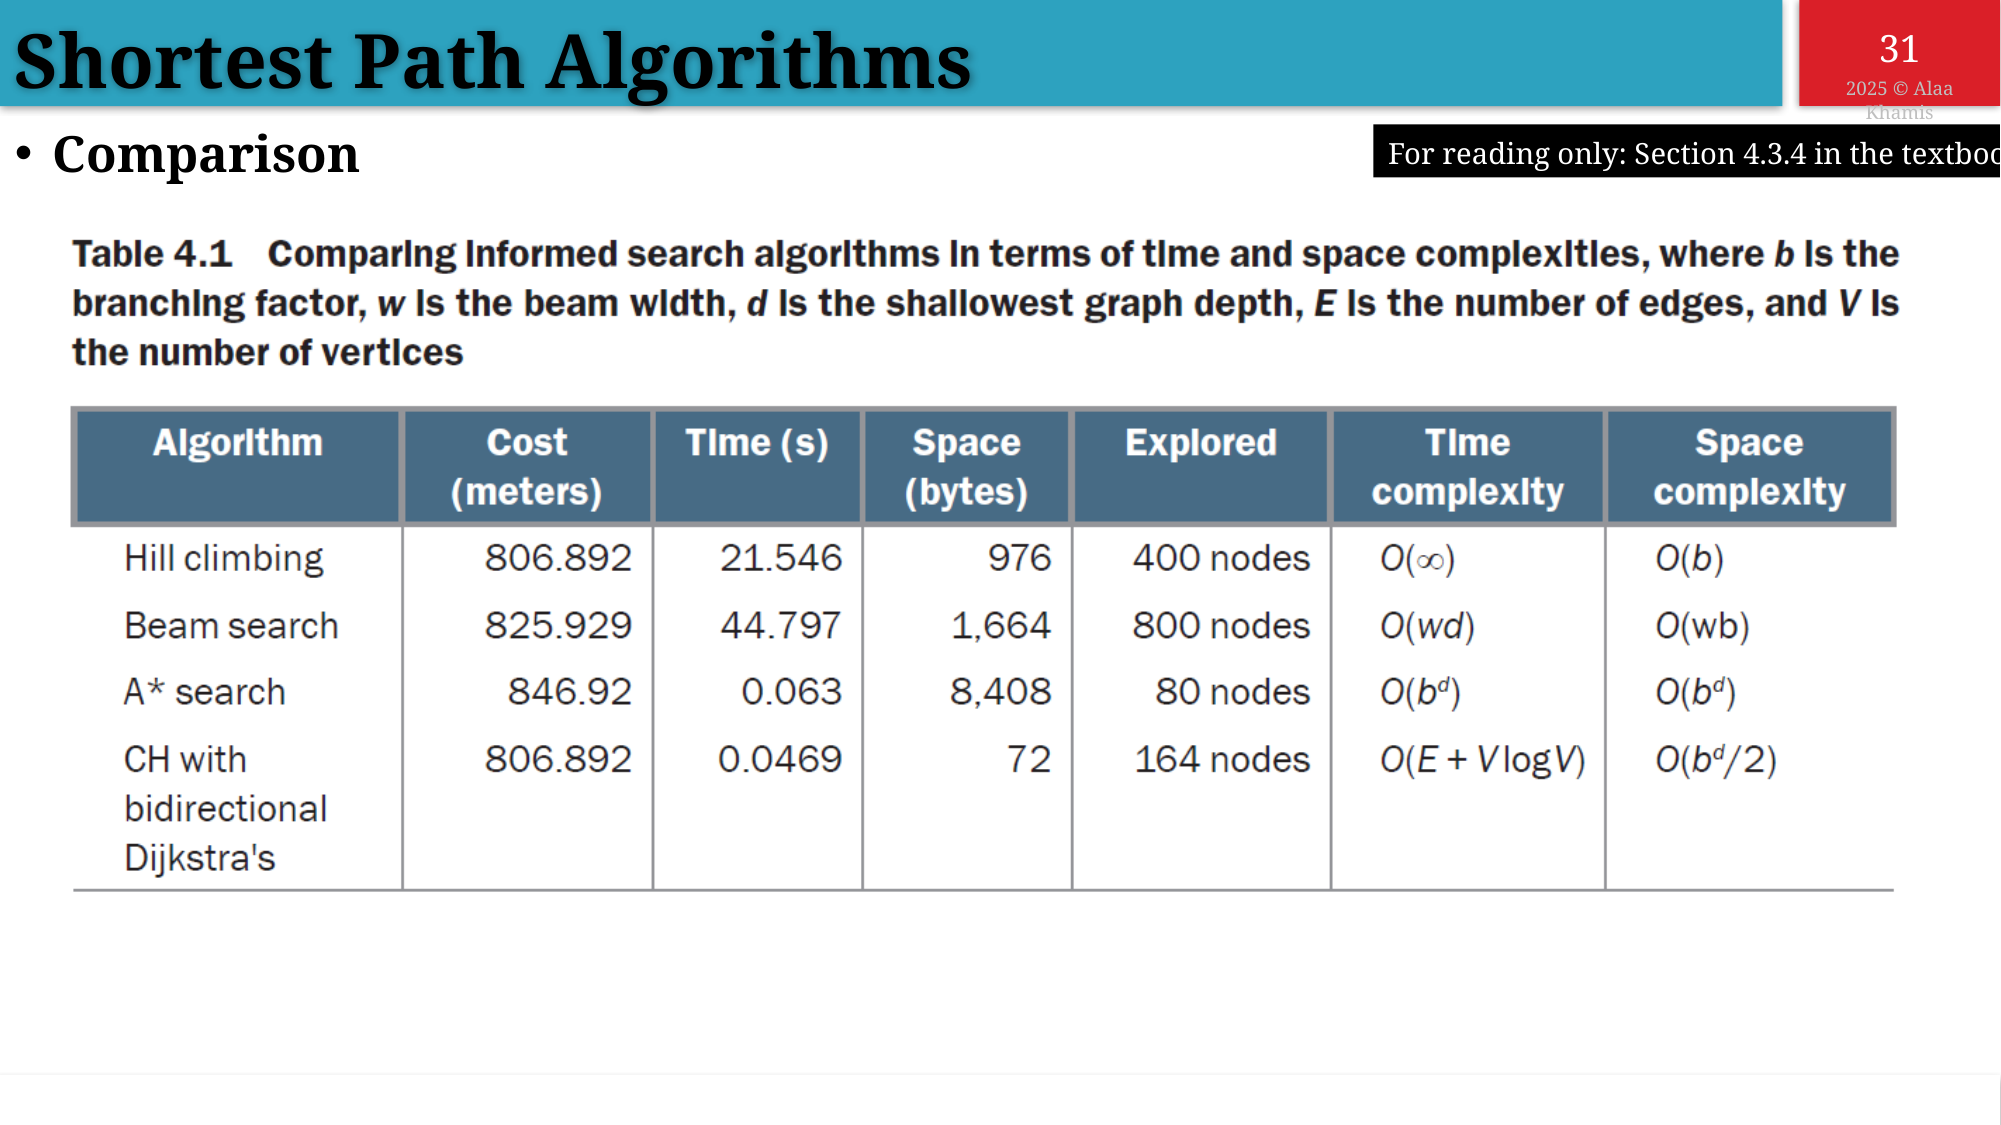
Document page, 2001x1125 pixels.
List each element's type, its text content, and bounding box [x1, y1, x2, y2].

text_box Shortest Path Algorithms [0, 0, 1753, 110]
text_box Comparison [0, 120, 1500, 190]
text_box For reading only: Section 4.3.4 in the textbook [1373, 124, 2000, 178]
picture [37, 212, 1926, 913]
